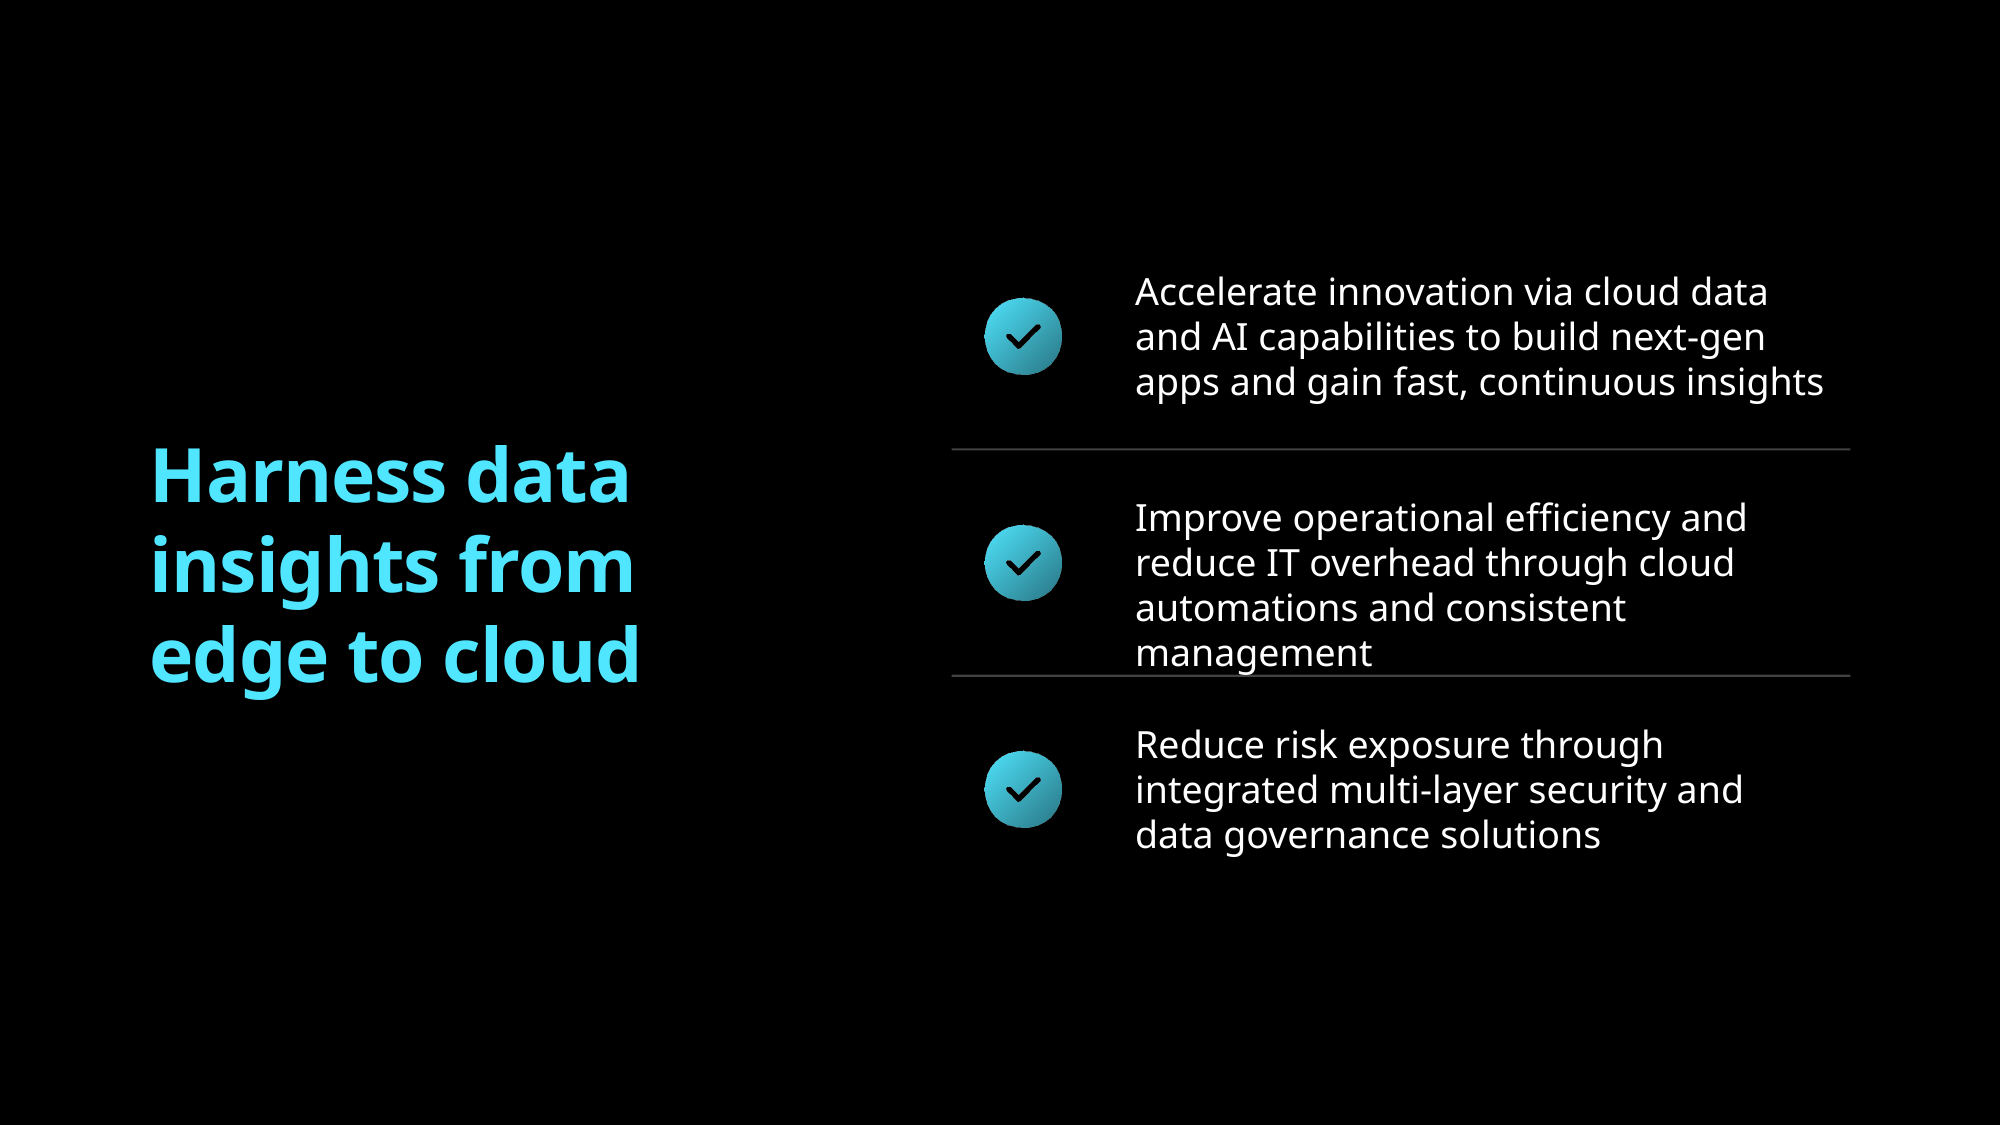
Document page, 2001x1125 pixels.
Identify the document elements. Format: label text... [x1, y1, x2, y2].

title Harness data insights from edge to cloud [149, 426, 747, 699]
text_box [984, 750, 1062, 828]
text_box Accelerate innovation via cloud data and AI capabilities to build next-gen apps and gain fast, continuous insights [1135, 267, 1841, 403]
text_box [984, 524, 1062, 601]
text_box [984, 297, 1062, 375]
text_box Improve operational efficiency and reduce IT overhead through cloud automations and consistent management [1135, 494, 1851, 675]
text_box Reduce risk exposure through integrated multi-layer security and data governance solutions [1135, 720, 1772, 856]
